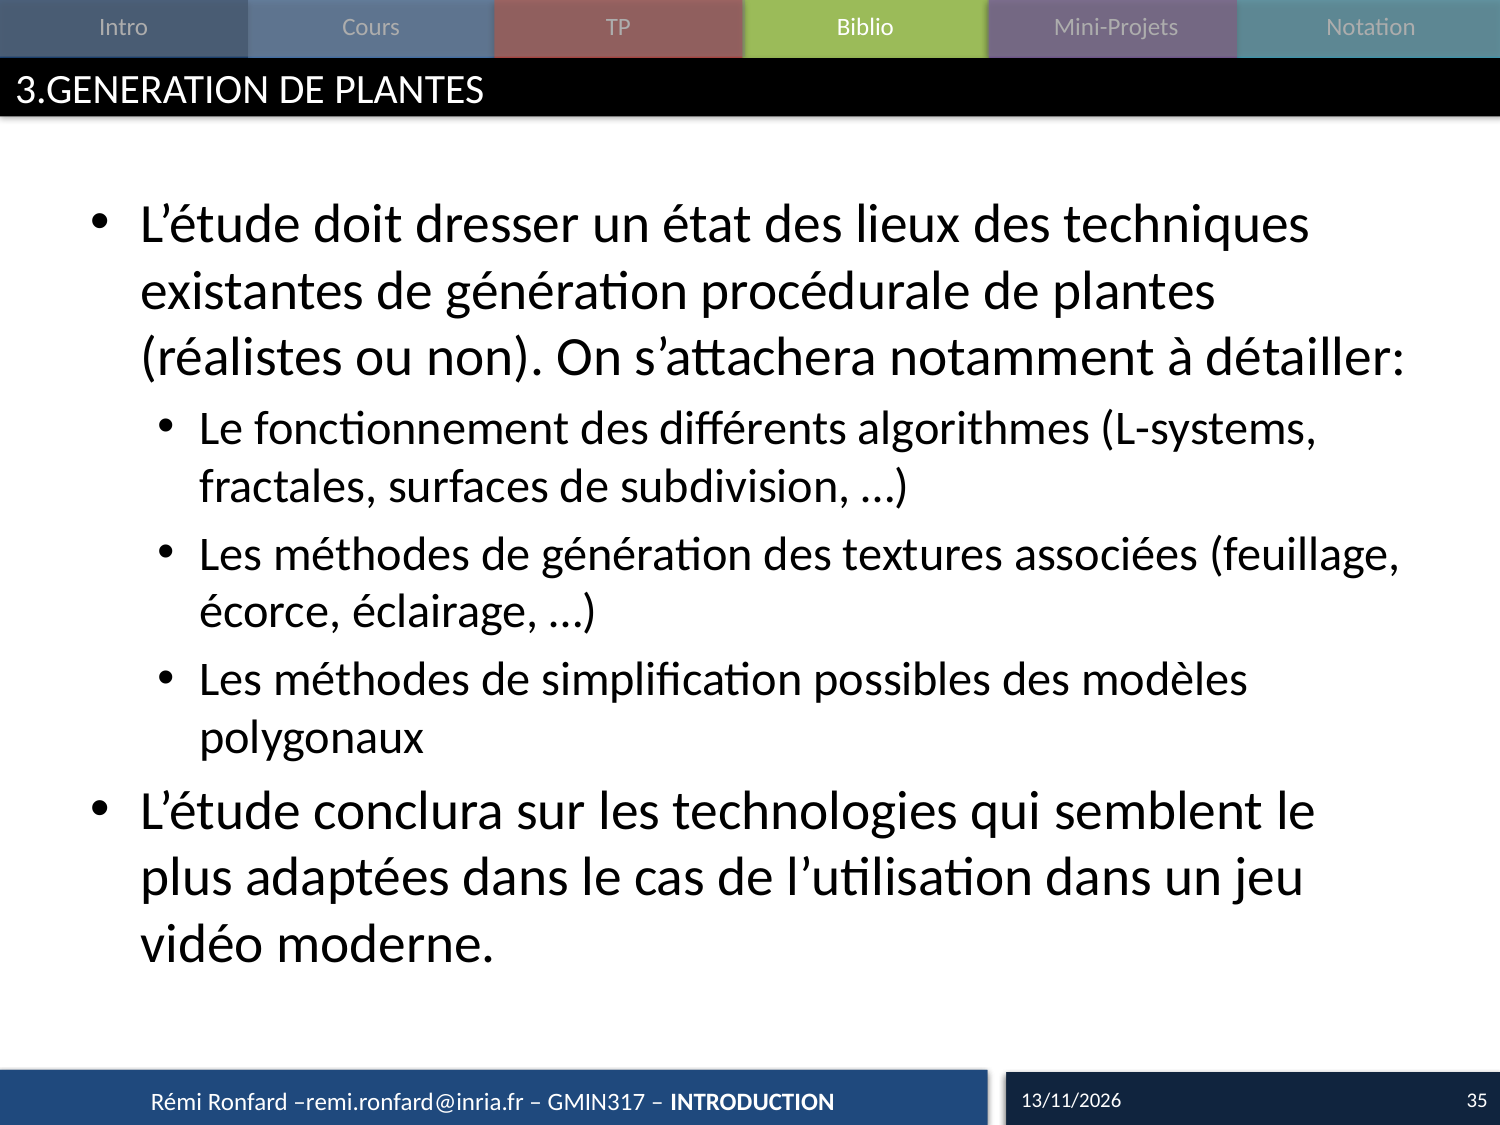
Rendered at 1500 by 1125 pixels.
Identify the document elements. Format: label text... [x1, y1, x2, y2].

list L’étude doit dresser un état des lieux des techniques existantes de génération procédurale de plantes (réalistes ou non). On s’attachera notamment à détailler: Le fonctionnement des différents algorithmes (L-systems, fractales, surfaces de subdivision, …) Les méthodes de génération des textures associées (feuillage, écorce, éclairage, …) Les méthodes de simplification possibles des modèles polygonaux L’étude conclura sur les technologies qui semblent le plus adaptées dans le cas de l’utilisation dans un jeu vidéo moderne. [75, 179, 1425, 1005]
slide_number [1006, 1070, 1153, 1125]
footer Rémi Ronfard –remi.ronfard@inria.fr – GMIN317 – INTRODUCTION [0, 1072, 988, 1125]
slide_number 35 [1153, 1071, 1500, 1125]
title 3.GENERATION DE PLANTES [0, 58, 1500, 117]
